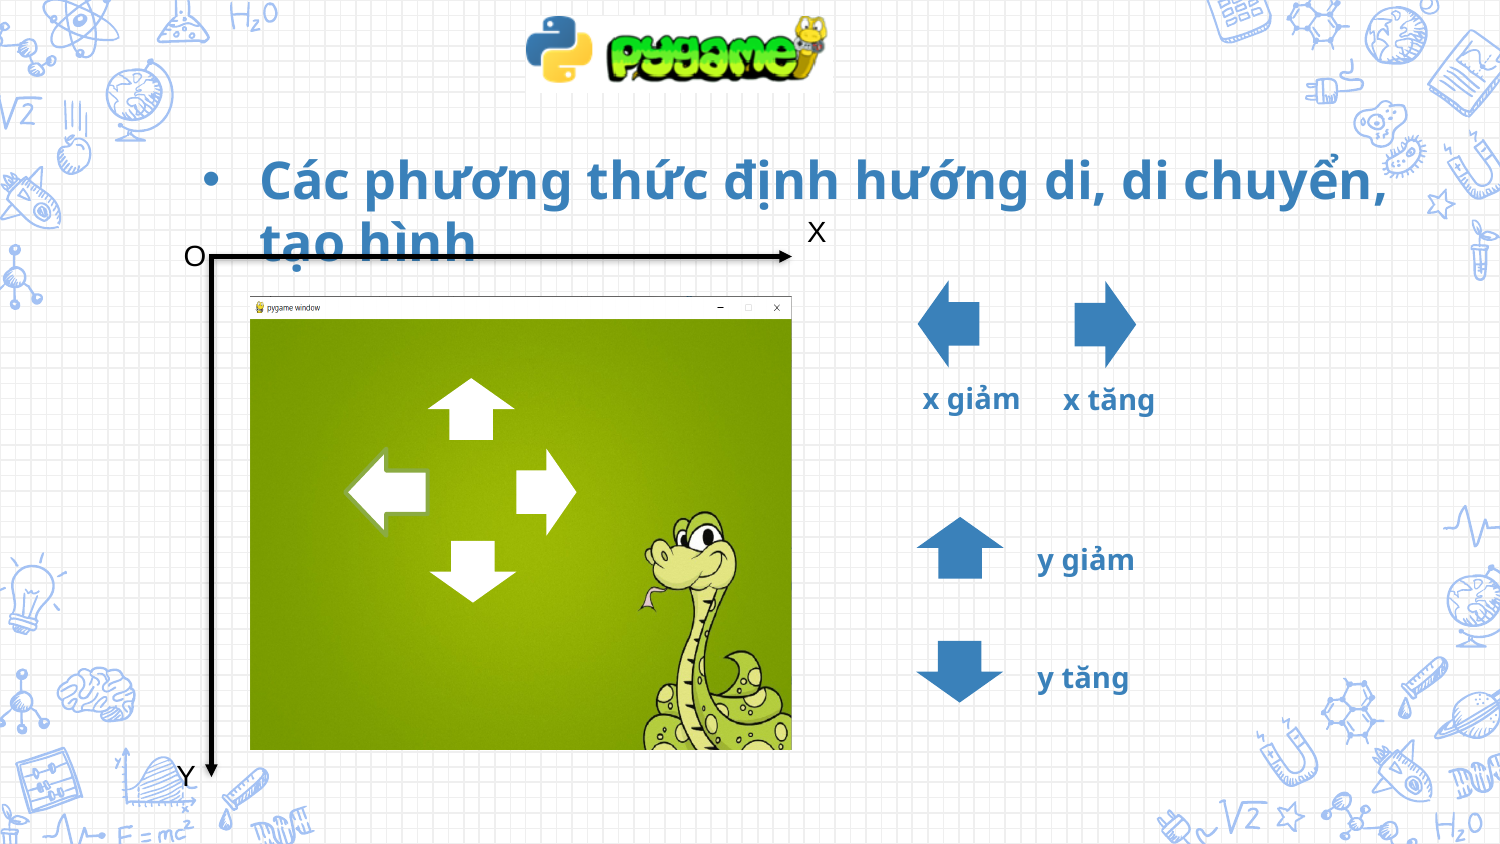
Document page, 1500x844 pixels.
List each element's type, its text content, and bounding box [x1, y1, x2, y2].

text_box [914, 638, 1006, 705]
text_box O [168, 229, 222, 280]
text_box [915, 278, 982, 370]
text_box X [792, 205, 842, 256]
picture [250, 296, 793, 750]
text_box y tăng [1022, 652, 1167, 702]
picture [526, 16, 833, 93]
text_box y giảm [1022, 534, 1202, 584]
text_box x tăng [1048, 373, 1241, 424]
text_box [914, 515, 1006, 581]
text_box x giảm [907, 373, 1037, 423]
text_box Các phương thức định hướng di, di chuyển, tạo hình [188, 140, 1438, 280]
text_box [1072, 278, 1138, 371]
text_box Y [161, 749, 211, 800]
